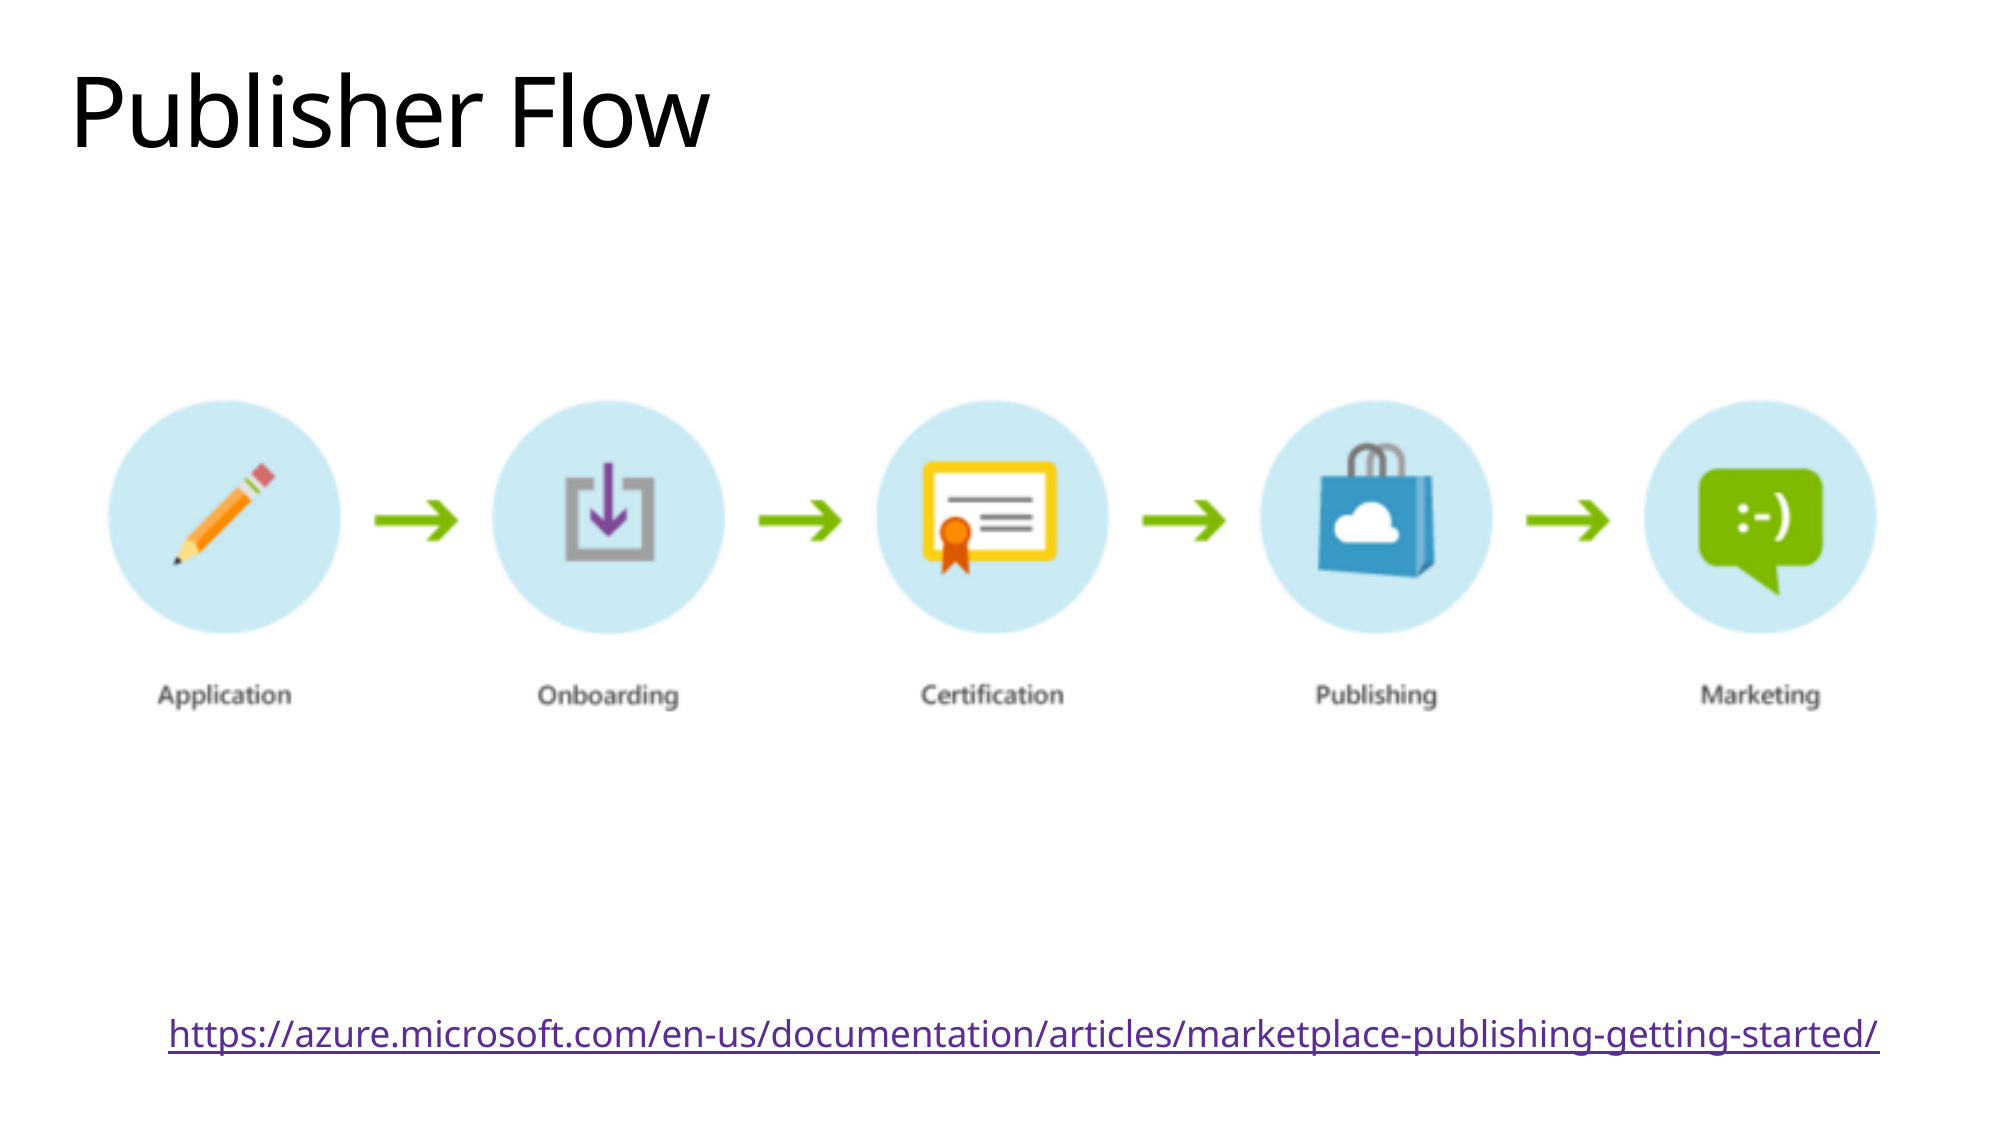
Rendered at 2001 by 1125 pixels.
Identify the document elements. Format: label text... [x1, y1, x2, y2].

title Publisher Flow [44, 47, 1957, 196]
picture [75, 378, 1908, 735]
text_box https://azure.microsoft.com/en-us/documentation/articles/marketplace-publishing-getting-started/ [153, 1003, 2000, 1069]
